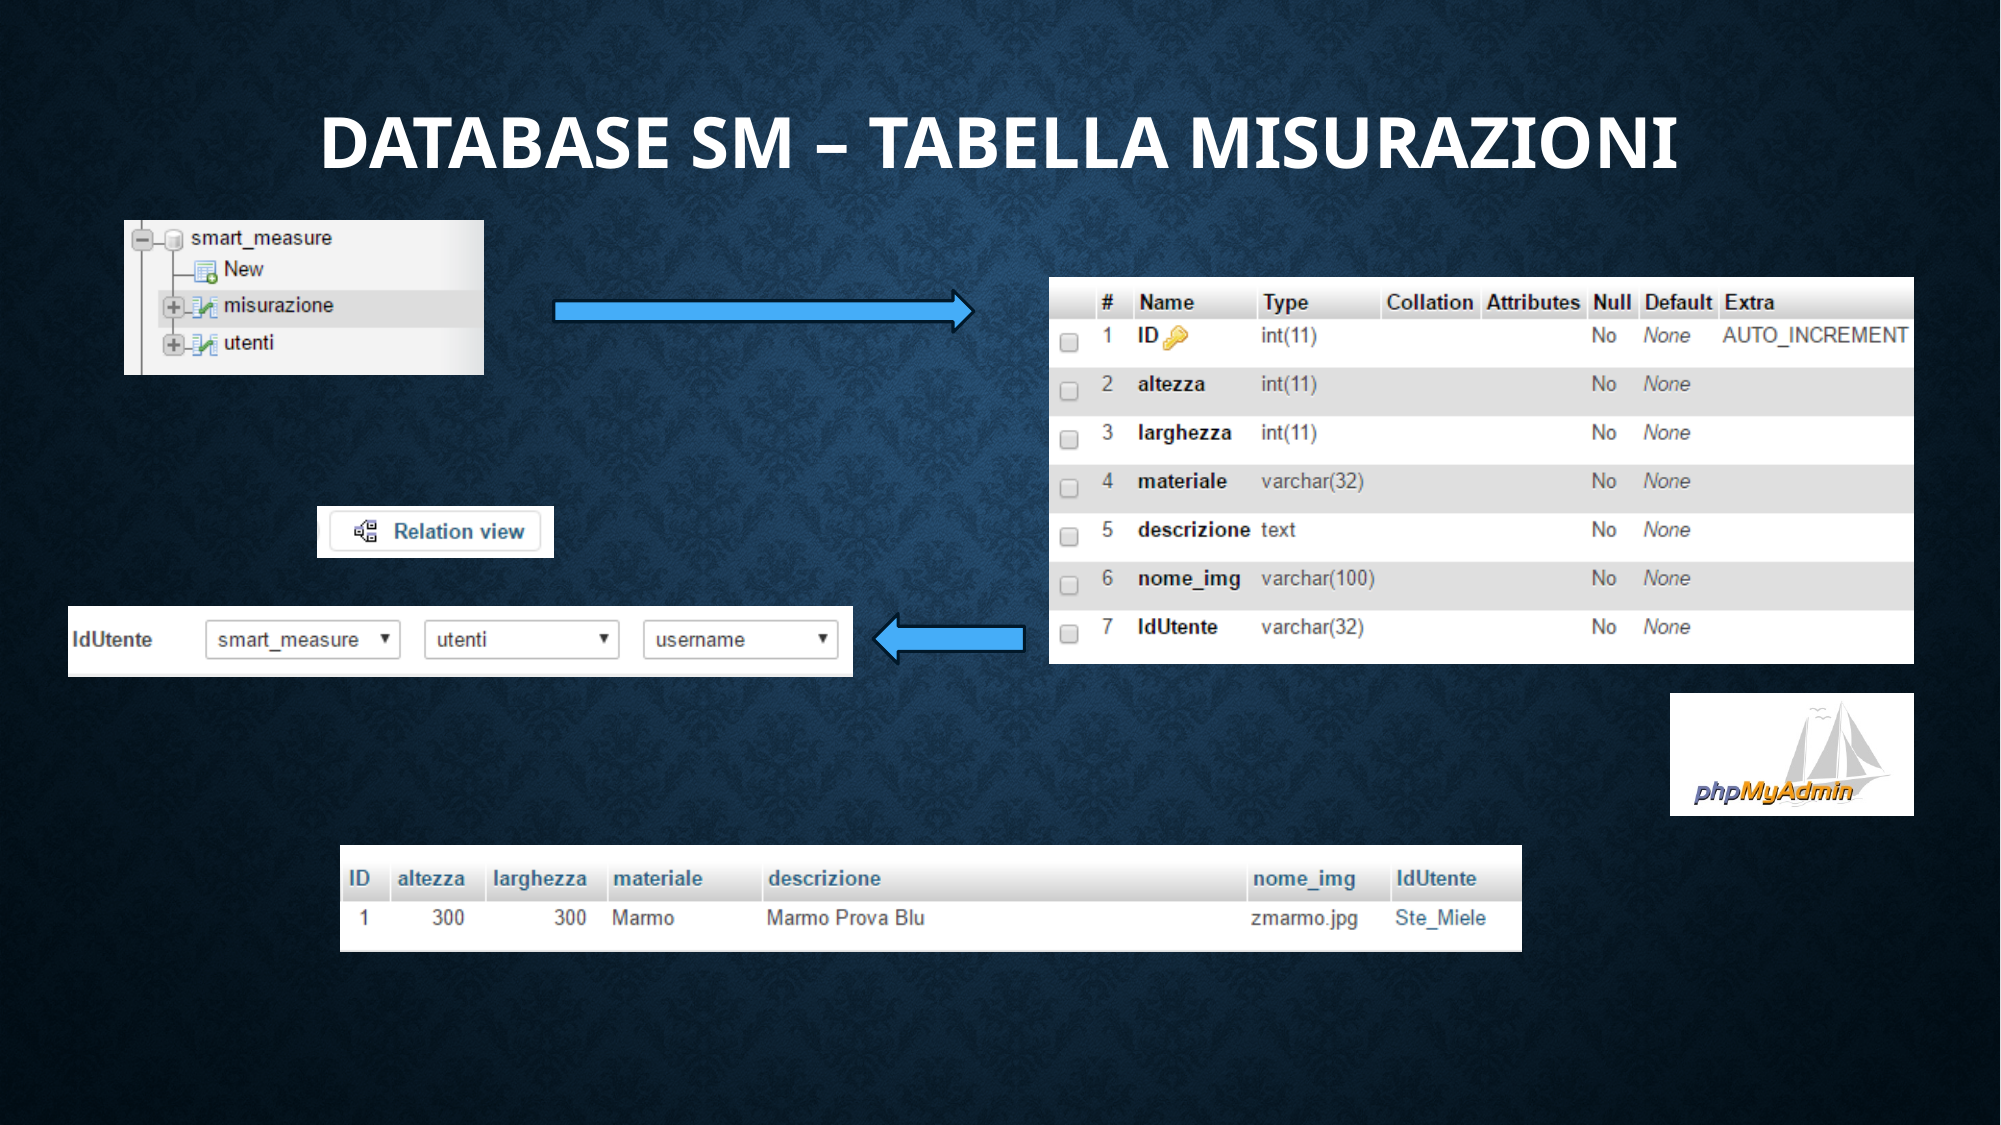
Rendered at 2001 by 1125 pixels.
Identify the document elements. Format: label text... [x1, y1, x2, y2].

picture [1669, 692, 1915, 816]
picture [123, 219, 485, 376]
title Database sm – tabella misurazioni [149, 36, 1849, 255]
picture [67, 606, 854, 678]
picture [1049, 277, 1915, 665]
picture [317, 505, 555, 559]
text_box [871, 612, 1026, 666]
text_box [552, 288, 976, 334]
picture [339, 844, 1523, 952]
